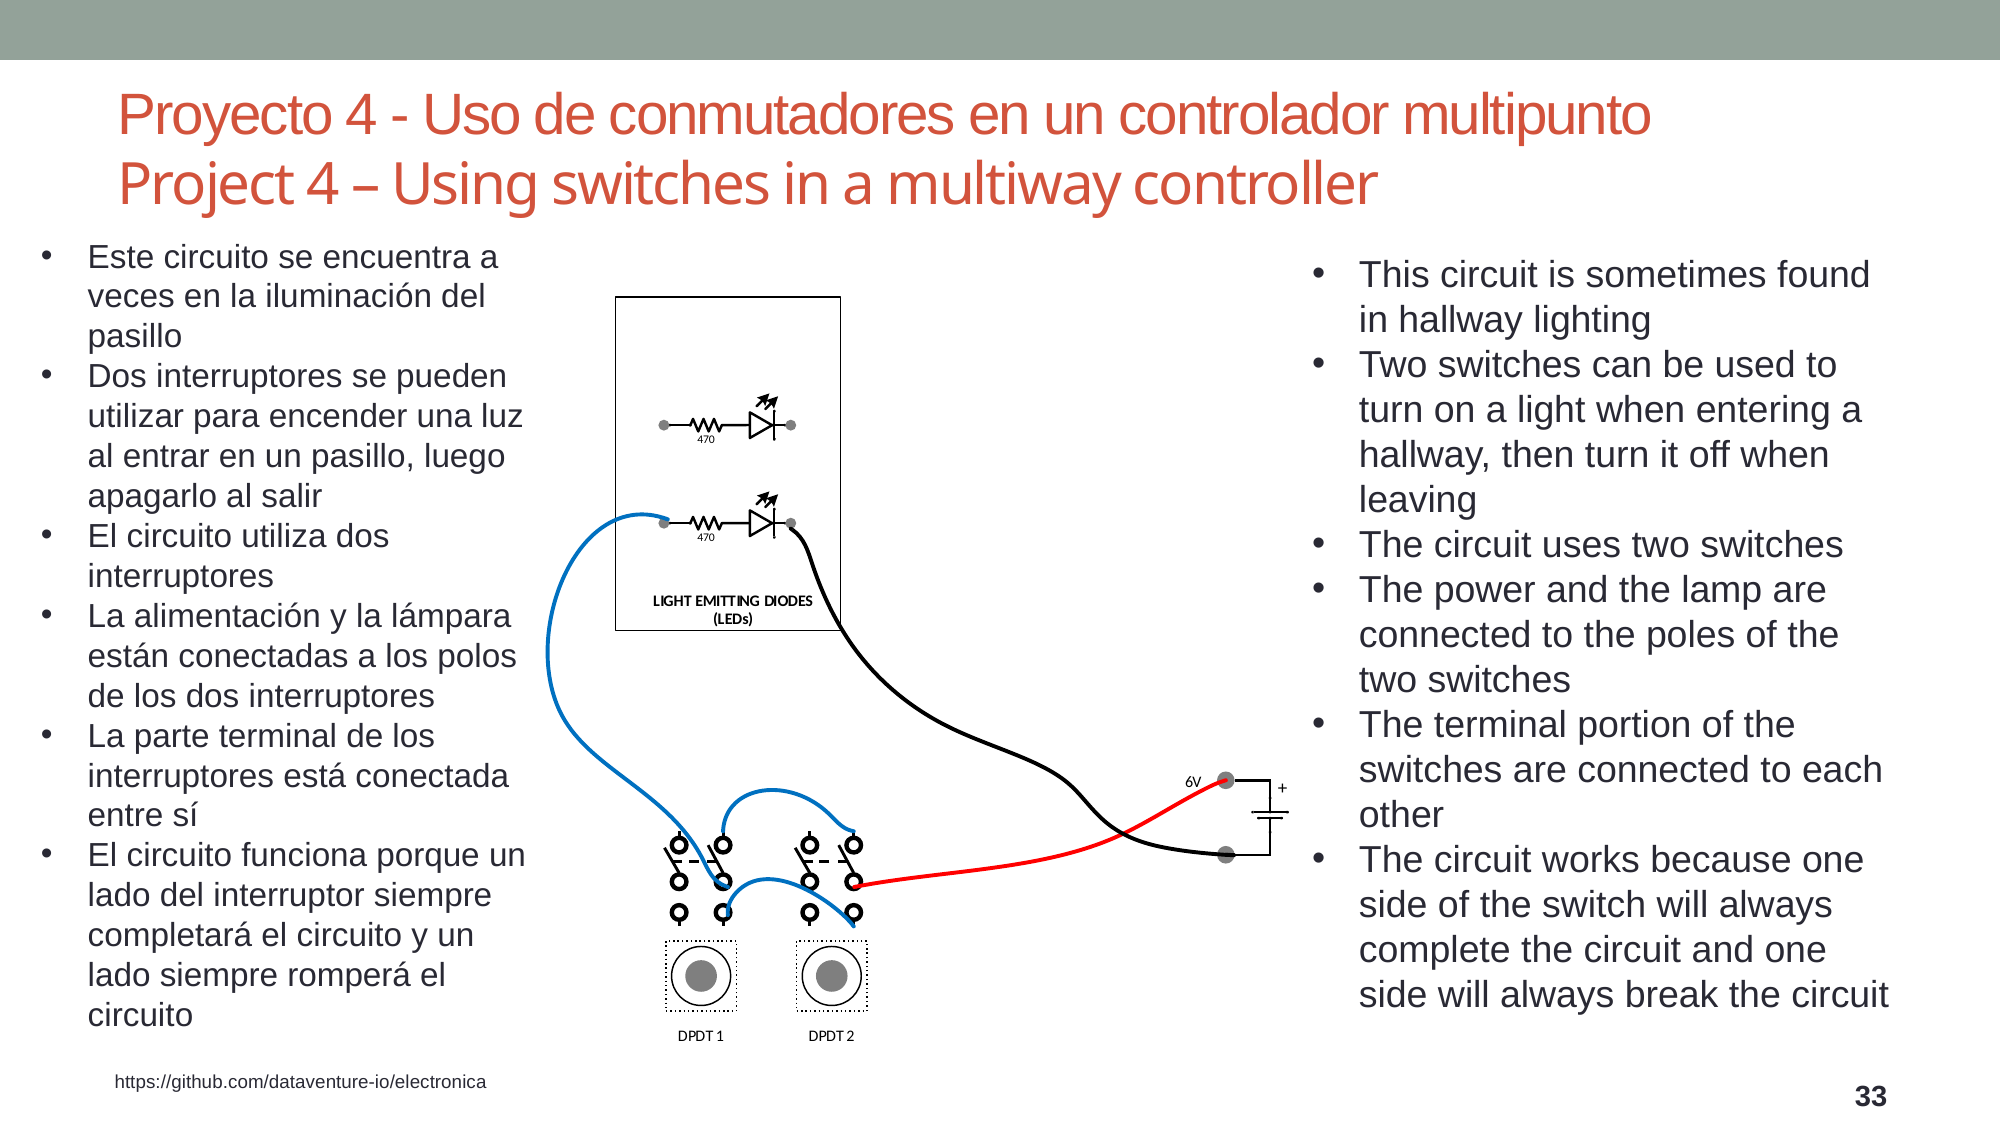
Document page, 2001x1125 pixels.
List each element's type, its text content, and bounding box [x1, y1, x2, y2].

picture [543, 293, 1298, 1054]
text_box Este circuito se encuentra a veces en la iluminación del pasillo Dos interruptores se pueden utilizar para encender una luz al entrar en un pasillo, luego apagarlo al salir El circuito utiliza dos interruptores La alimentación y la lámpara están conectadas a los polos de los dos interruptores La parte terminal de los interruptores está conectada entre sí El circuito funciona porque un lado del interruptor siempre completará el circuito y un lado siempre romperá el circuito [26, 227, 544, 1041]
text_box This circuit is sometimes found in hallway lighting Two switches can be used to turn on a light when entering a hallway, then turn it off when leaving The circuit uses two switches The power and the lamp are connected to the poles of the two switches The terminal portion of the switches are connected to each other The circuit works because one side of the switch will always complete the circuit and one side will always break the circuit [1297, 242, 1916, 1068]
slide_number 33 [1585, 1068, 1903, 1123]
title Proyecto 4 - Uso de conmutadores en un controlador multipunto Project 4 – Using switches in a multiway controller [102, 64, 1903, 228]
